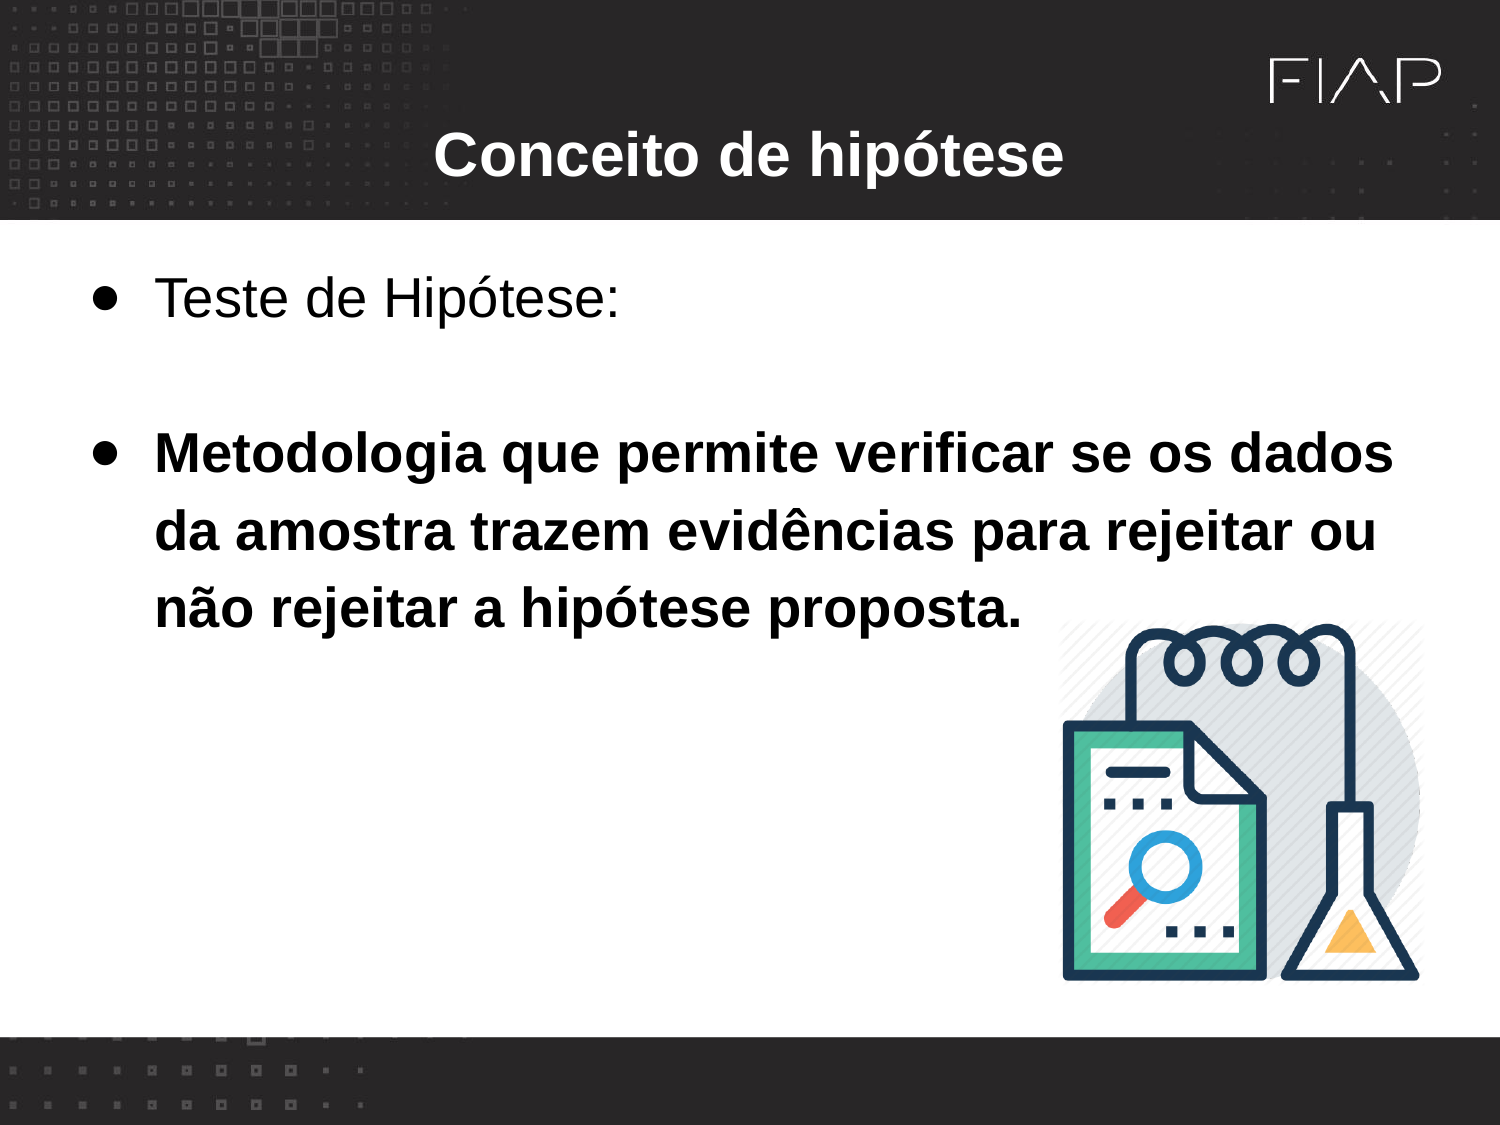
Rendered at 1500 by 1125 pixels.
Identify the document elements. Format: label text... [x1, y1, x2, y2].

picture [0, 1038, 1500, 1125]
text_box Conceito de hipótese [74, 57, 1425, 243]
text_box Teste de Hipótese: Metodologia que permite verificar se os dados da amostra trazem evidências para rejeitar ou não rejeitar a hipótese proposta. [64, 243, 1458, 986]
picture [0, 0, 1500, 804]
picture [1057, 618, 1426, 987]
